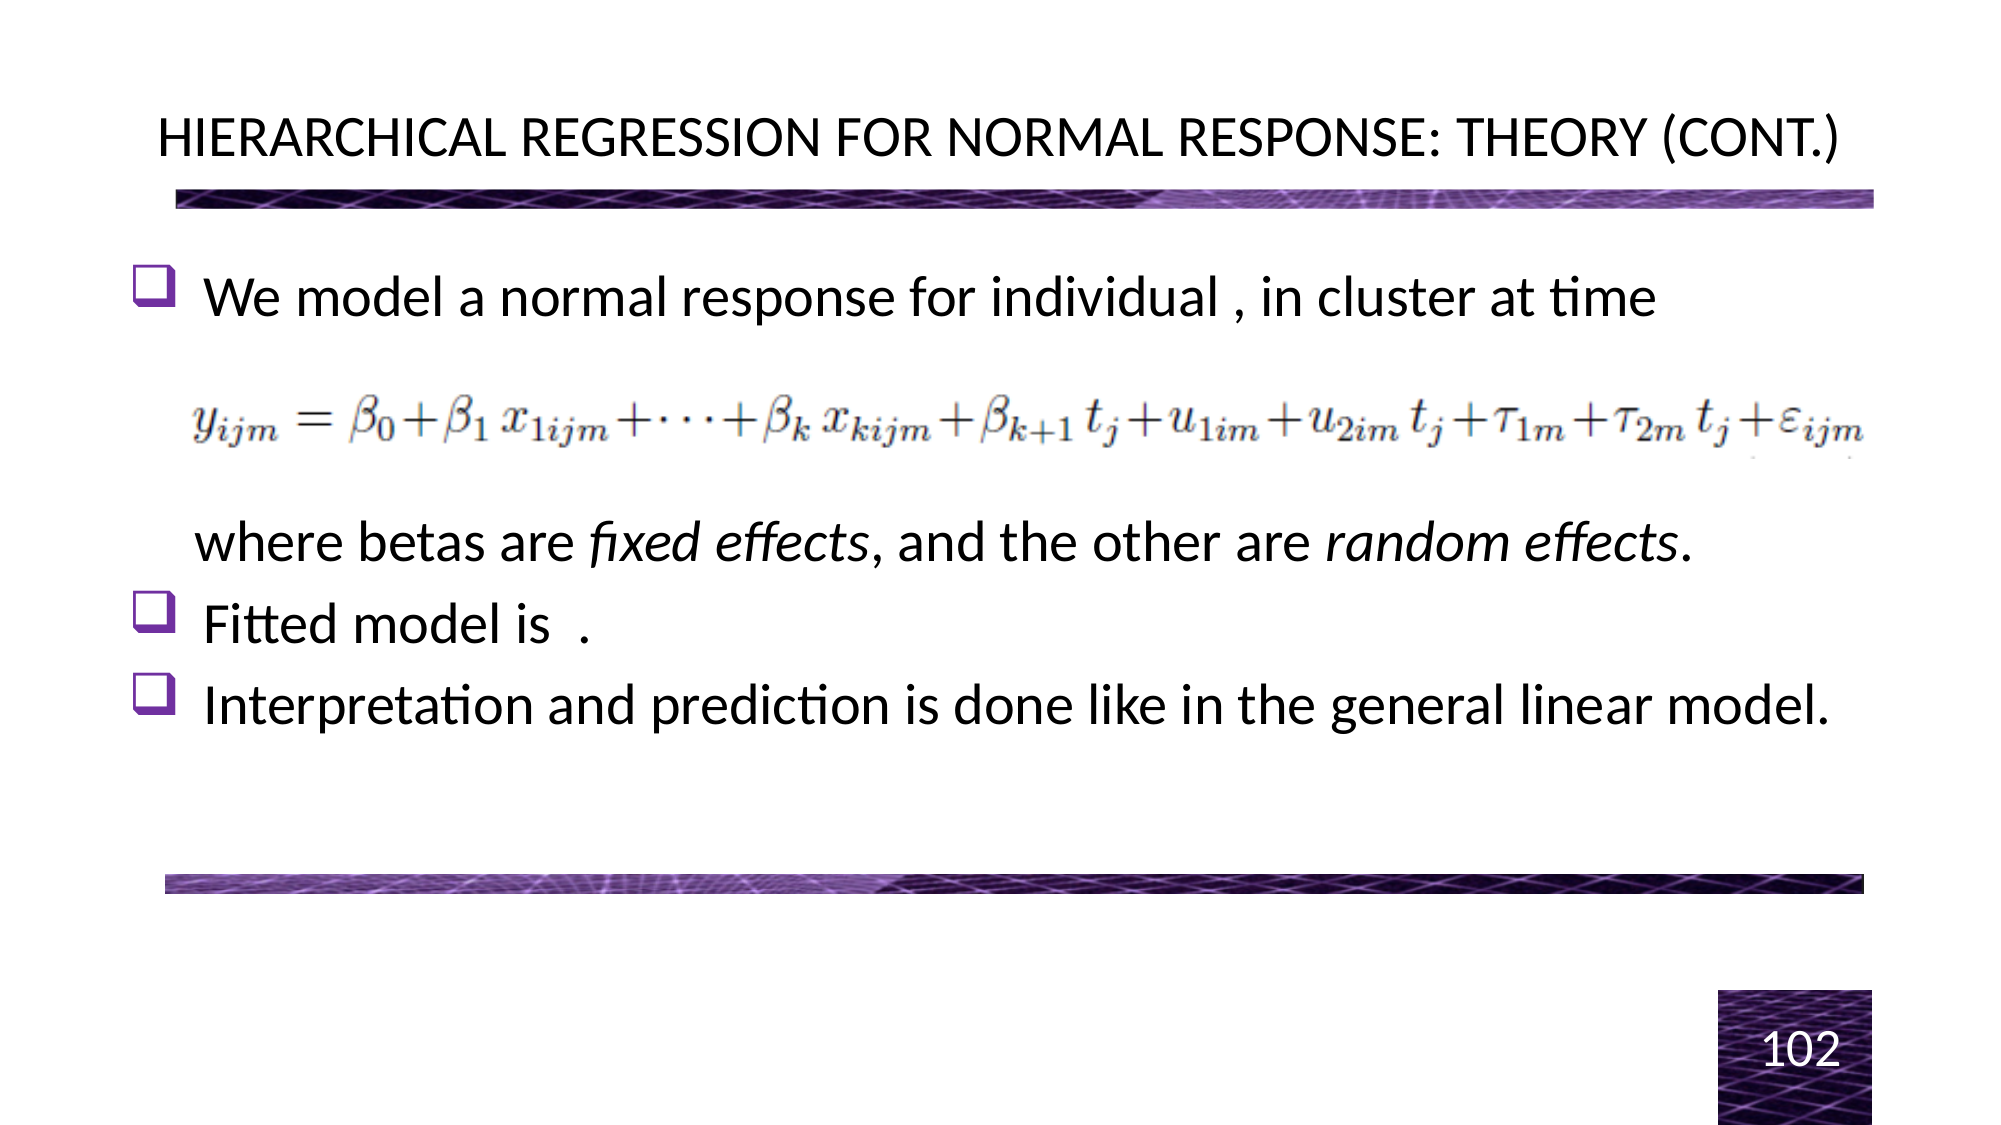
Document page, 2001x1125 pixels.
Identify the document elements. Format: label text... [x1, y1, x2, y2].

picture [1718, 990, 1873, 1125]
picture [175, 188, 1874, 210]
picture [160, 347, 1889, 459]
text_box HIERARCHICAL REGRESSION FOR NORMAL RESPONSE: THEORY (CONT.) [136, 66, 1864, 199]
picture [165, 873, 1864, 895]
